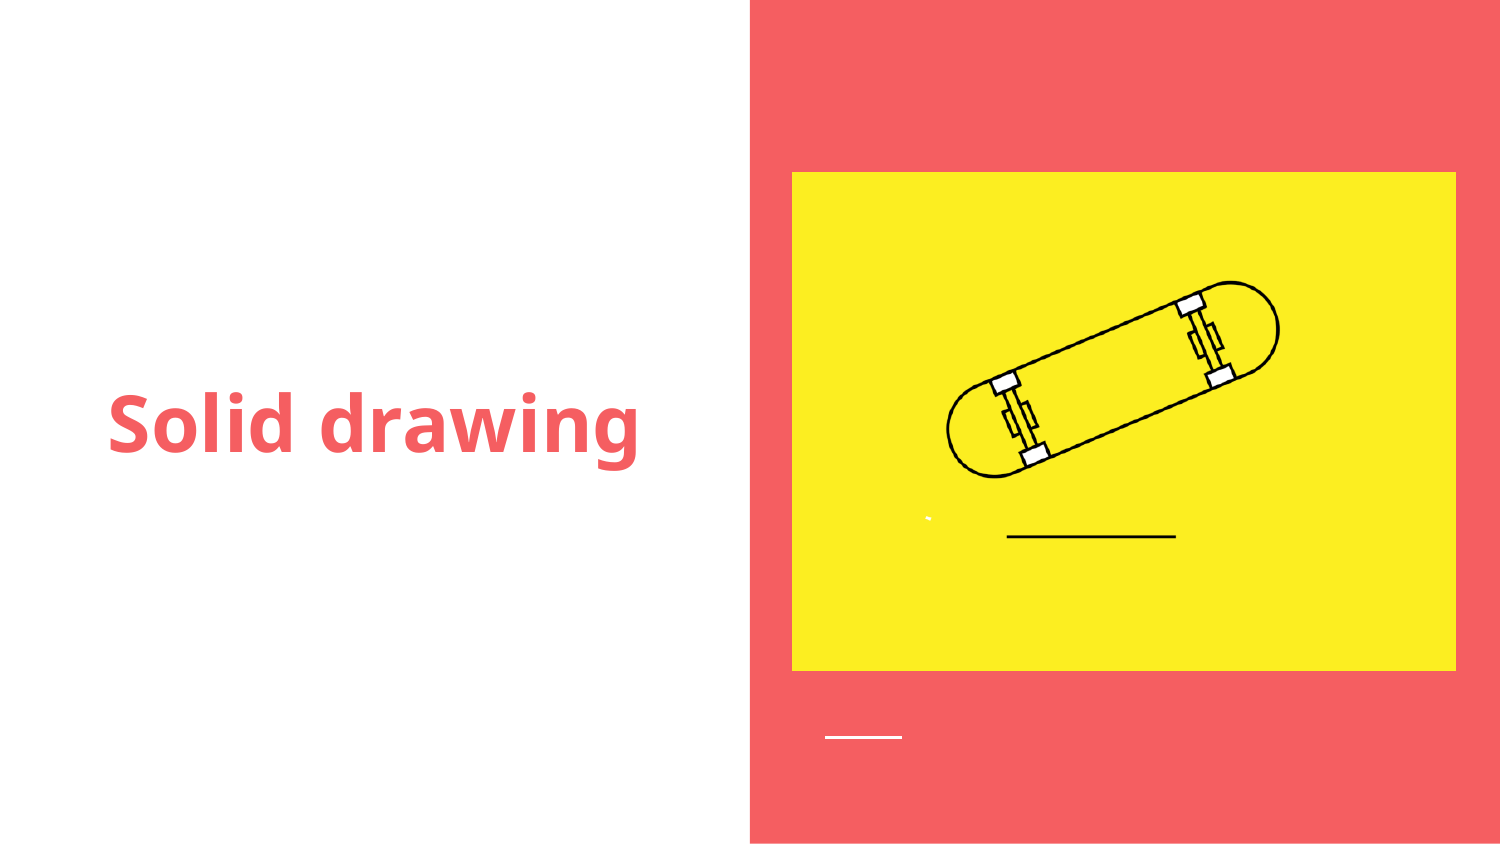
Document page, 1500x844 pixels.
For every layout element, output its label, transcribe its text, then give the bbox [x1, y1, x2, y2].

title Solid drawing [43, 352, 708, 491]
picture [791, 172, 1456, 671]
